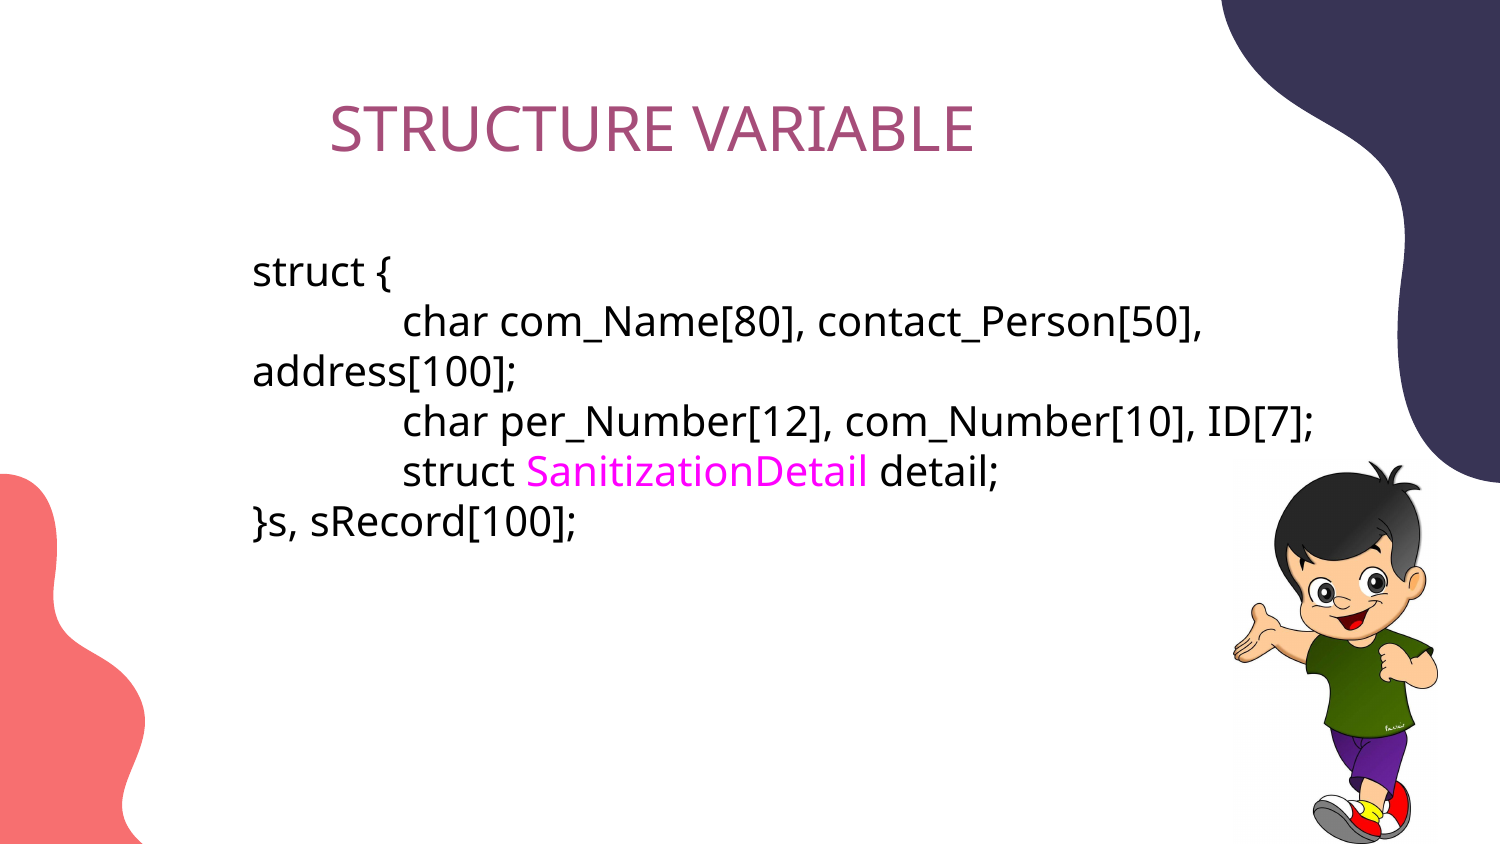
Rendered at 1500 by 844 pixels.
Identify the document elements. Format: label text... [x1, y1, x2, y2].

text_box struct { char com_Name[80], contact_Person[50], address[100]; char per_Number[12], com_Number[10], ID[7]; struct SanitizationDetail detail; }s, sRecord[100]; [237, 229, 1426, 661]
picture [1233, 459, 1438, 844]
text_box STRUCTURE VARIABLE [314, 74, 998, 180]
